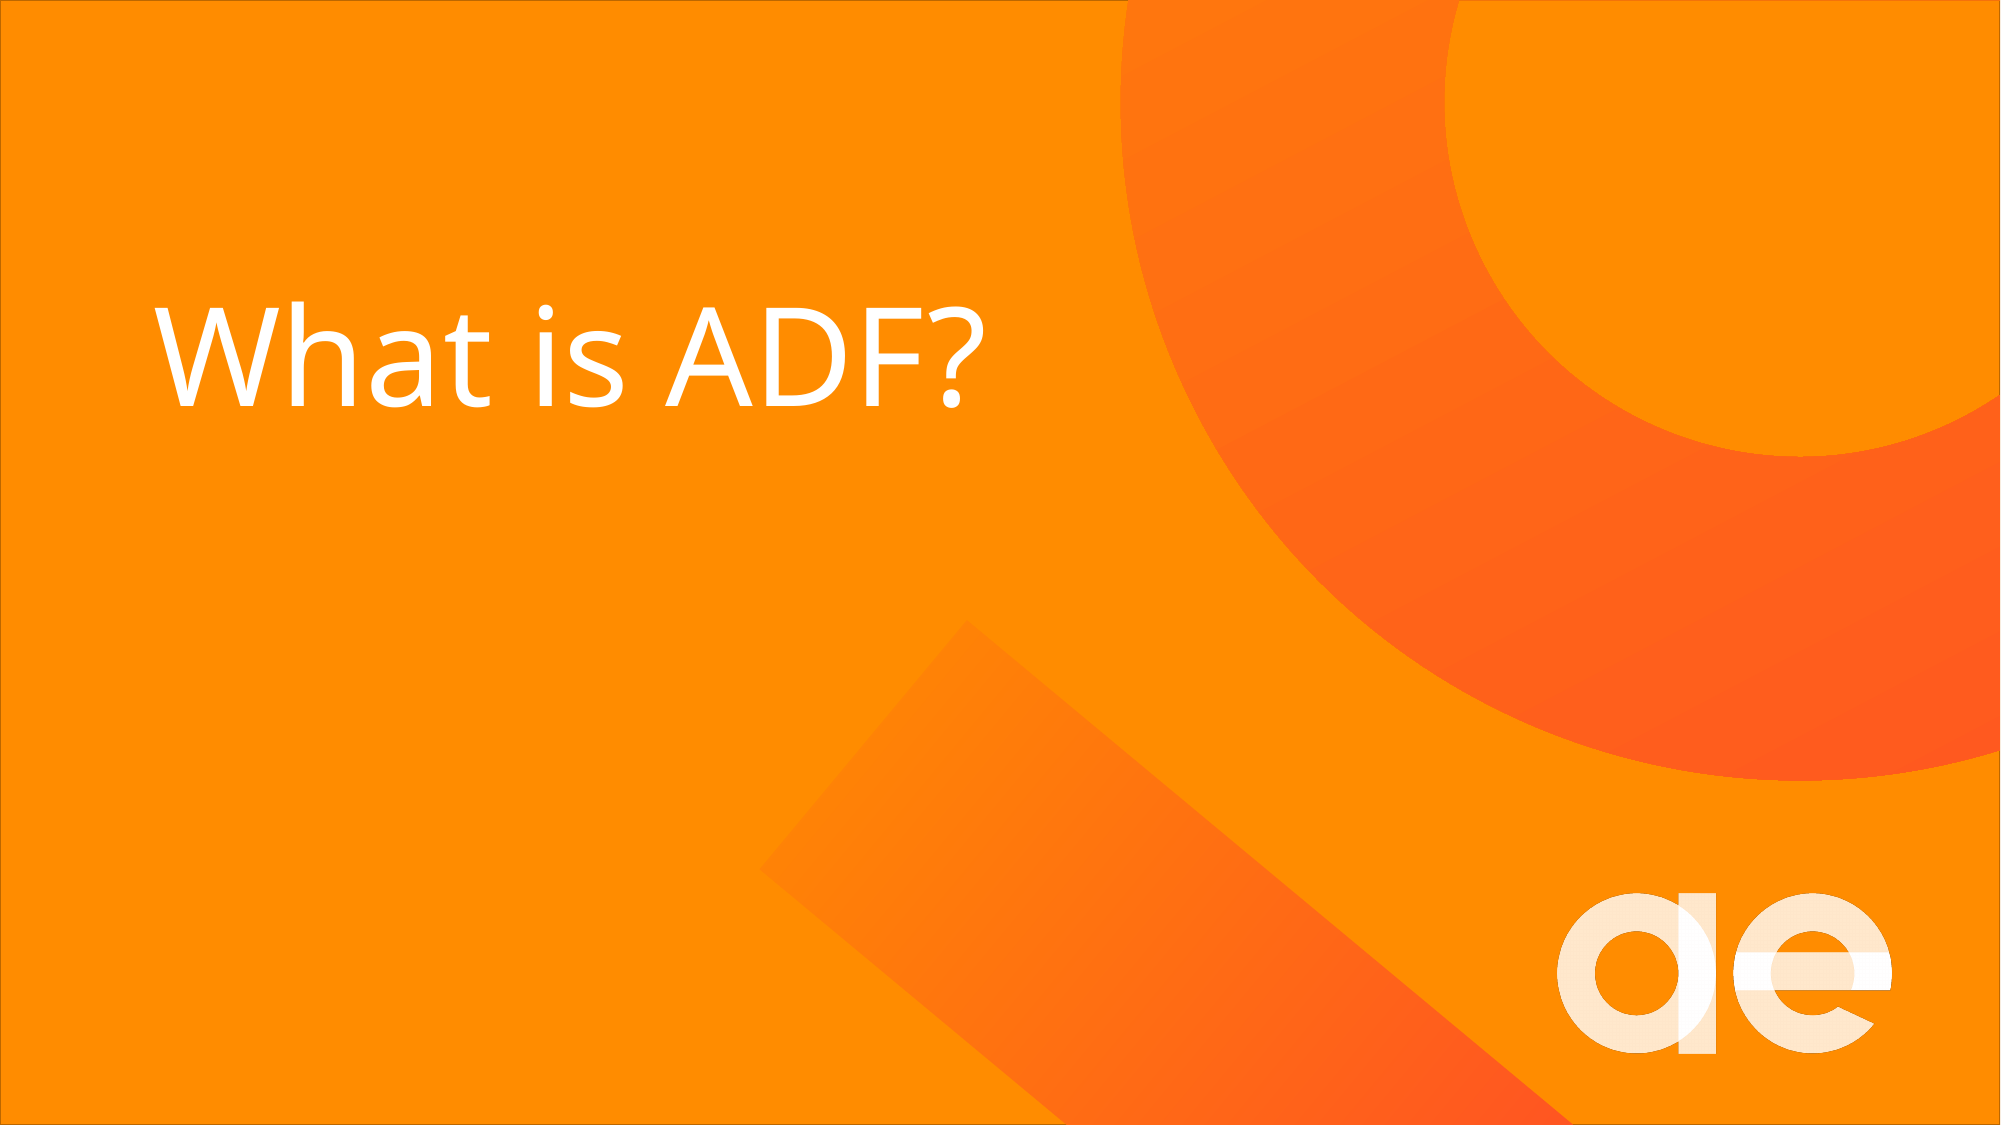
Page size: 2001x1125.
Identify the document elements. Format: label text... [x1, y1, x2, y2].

picture [1557, 893, 1892, 1054]
title What is ADF? [138, 131, 1397, 444]
